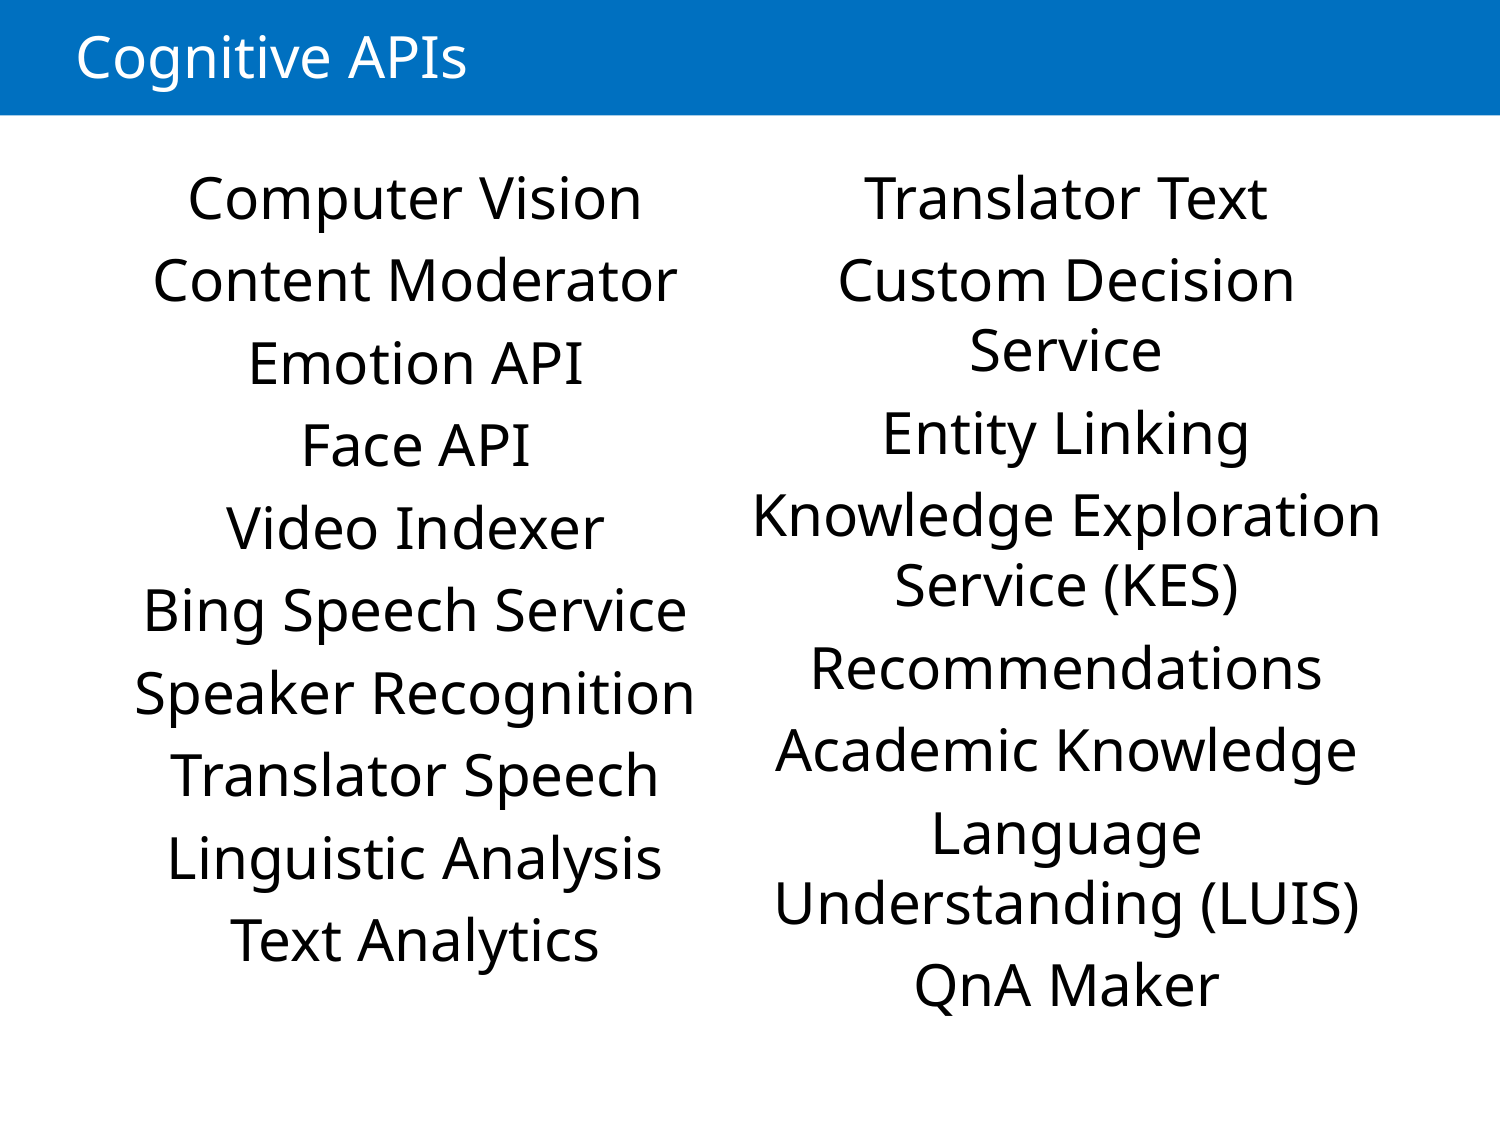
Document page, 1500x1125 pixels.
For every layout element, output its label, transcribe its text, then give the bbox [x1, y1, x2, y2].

text_box Computer Vision Content Moderator Emotion API Face API Video Indexer Bing Speech Service Speaker Recognition Translator Speech Linguistic Analysis Text Analytics Translator Text Custom Decision Service Entity Linking Knowledge Exploration Service (KES) Recommendations Academic Knowledge Language Understanding (LUIS) QnA Maker [75, 167, 1408, 1012]
title Cognitive APIs [75, 0, 1351, 122]
